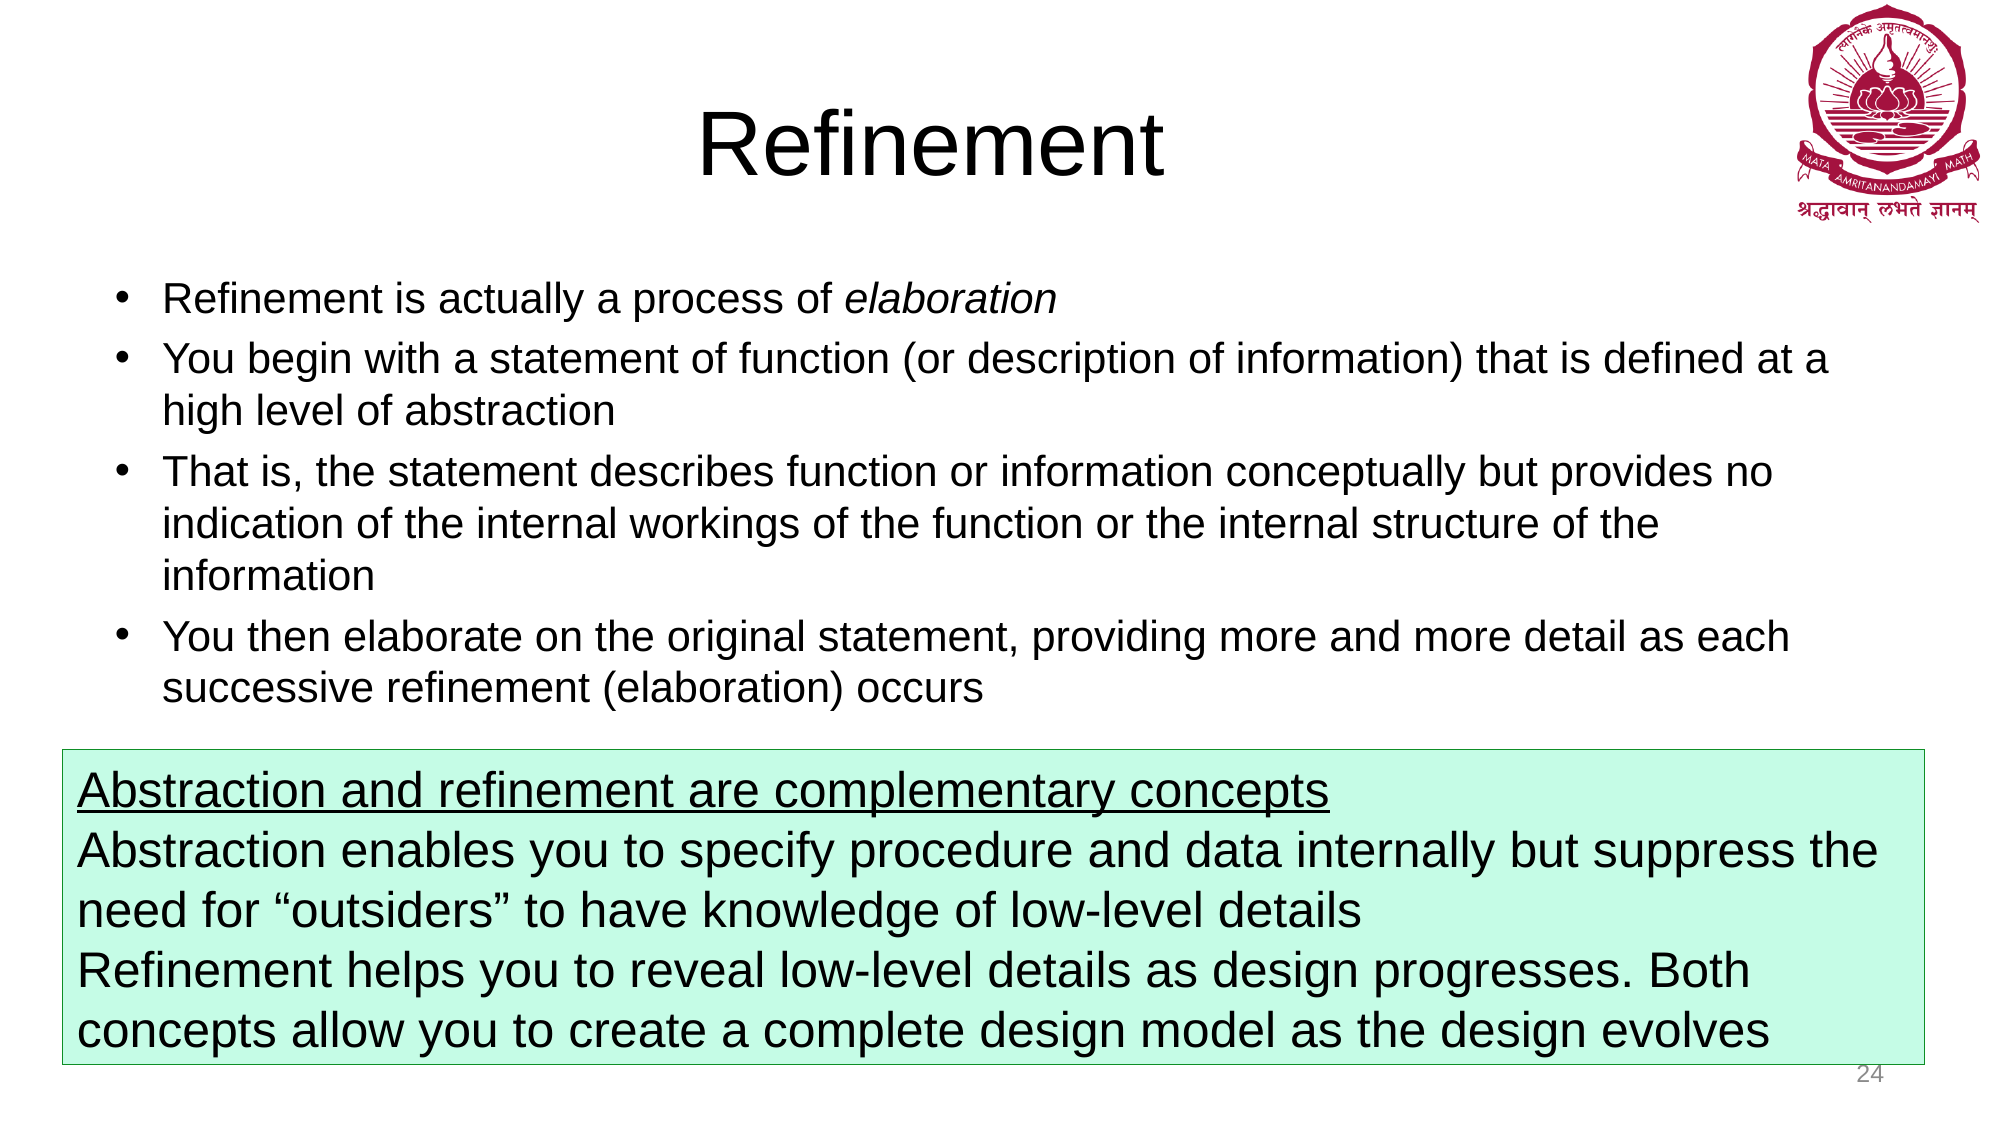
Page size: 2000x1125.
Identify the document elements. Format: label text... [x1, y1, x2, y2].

list Refinement is actually a process of elaboration You begin with a statement of function (or description of information) that is defined at a high level of abstraction That is, the statement describes function or information conceptually but provides no indication of the internal workings of the function or the internal structure of the information You then elaborate on the original statement, providing more and more detail as each successive refinement (elaboration) occurs [99, 262, 1900, 725]
text_box Abstraction and refinement are complementary concepts Abstraction enables you to specify procedure and data internally but suppress the need for “outsiders” to have knowledge of low-level details Refinement helps you to reveal low-level details as design progresses. Both concepts allow you to create a complete design model as the design evolves [62, 749, 1925, 1065]
picture [1776, 1, 2000, 225]
slide_number 24 [1432, 1065, 1900, 1103]
title Refinement [99, 45, 1763, 233]
